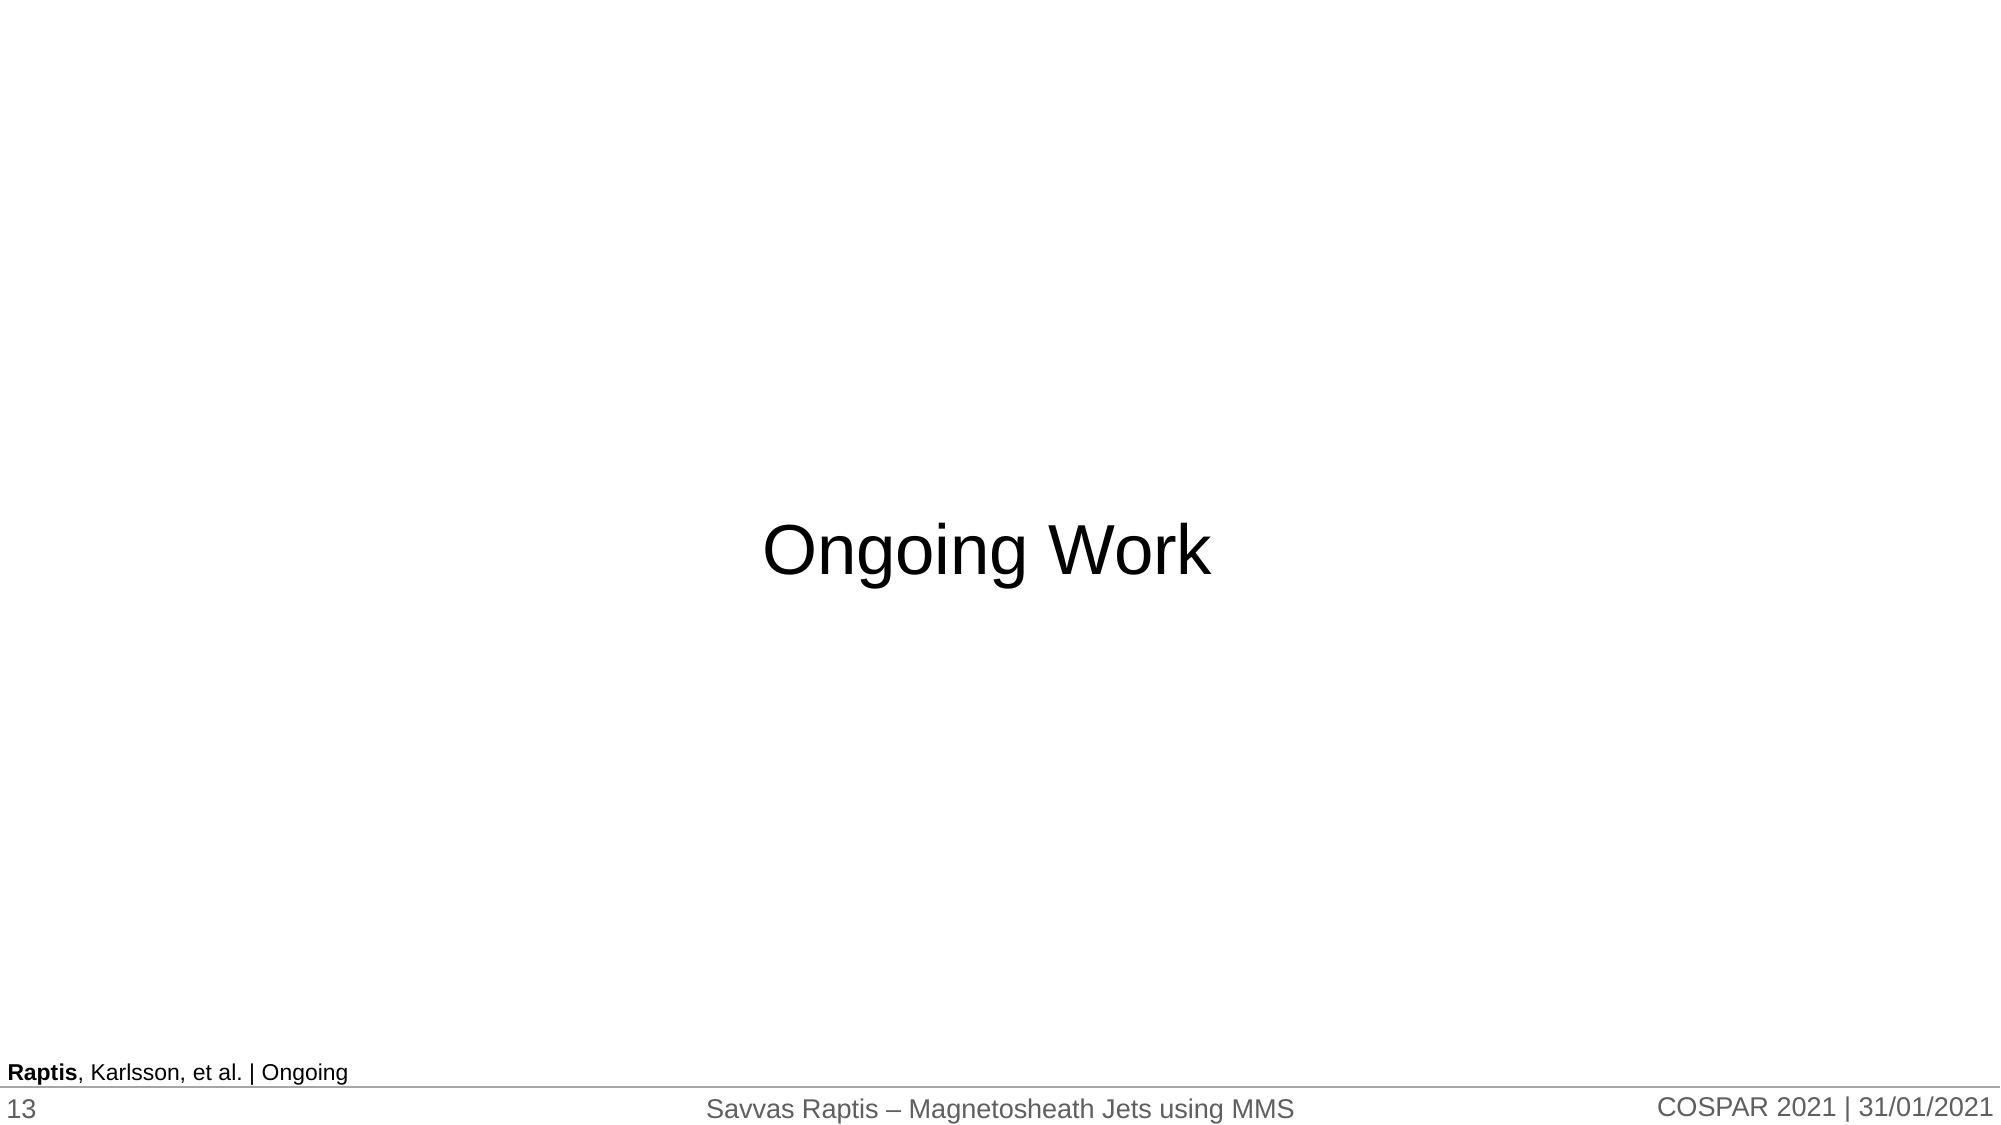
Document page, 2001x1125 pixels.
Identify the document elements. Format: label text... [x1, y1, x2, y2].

list Ongoing Work [69, 0, 1906, 1092]
text_box Raptis, Karlsson, et al. | Ongoing [0, 1050, 364, 1093]
